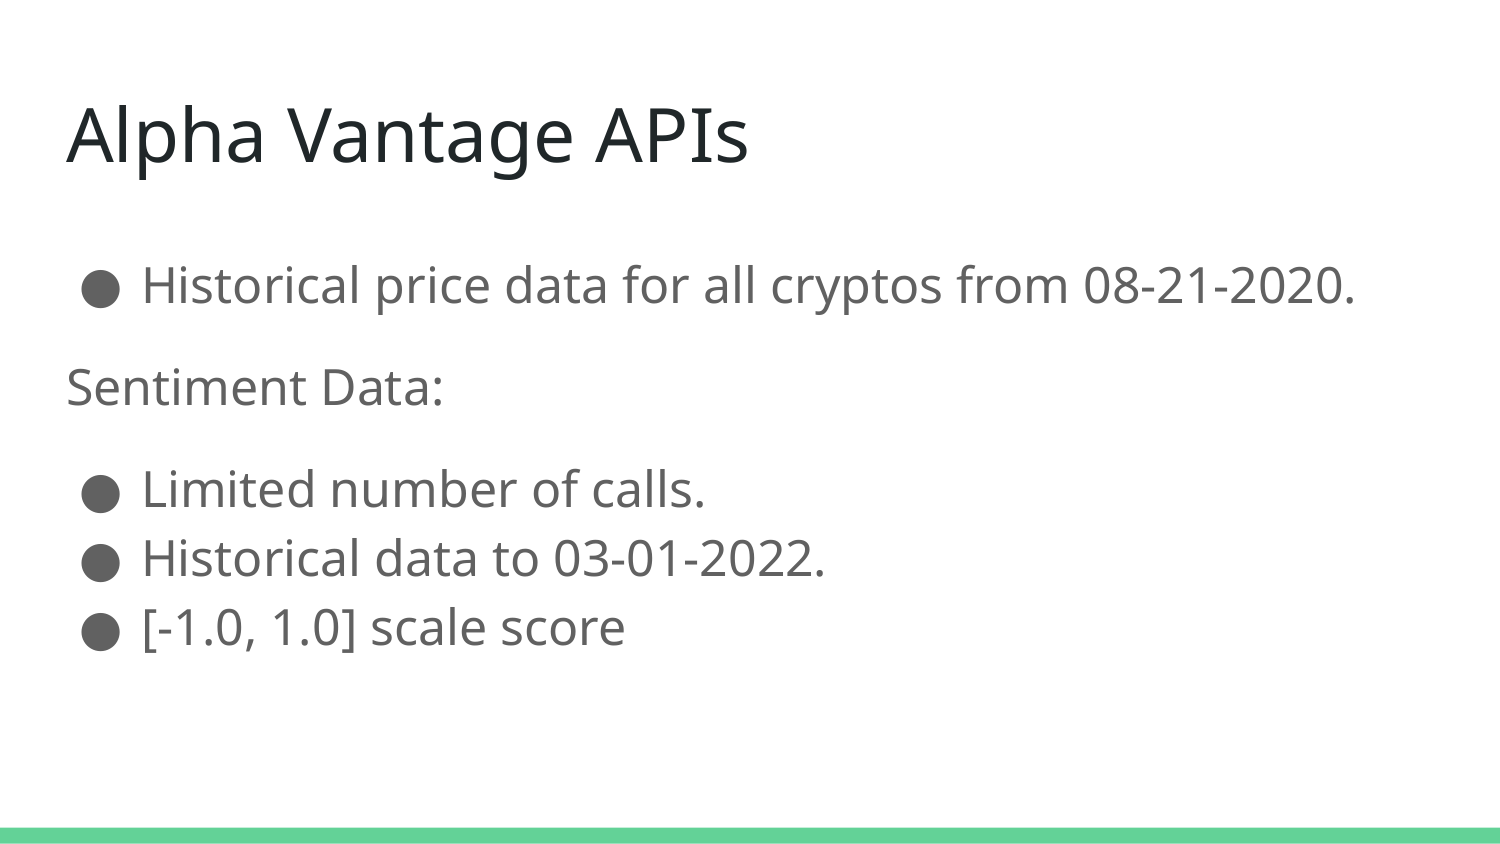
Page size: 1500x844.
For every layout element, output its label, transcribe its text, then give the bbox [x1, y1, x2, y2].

list Historical price data for all cryptos from 08-21-2020. Sentiment Data: Limited number of calls. Historical data to 03-01-2022. [-1.0, 1.0] scale score [51, 229, 1449, 750]
title Alpha Vantage APIs [51, 72, 1449, 167]
